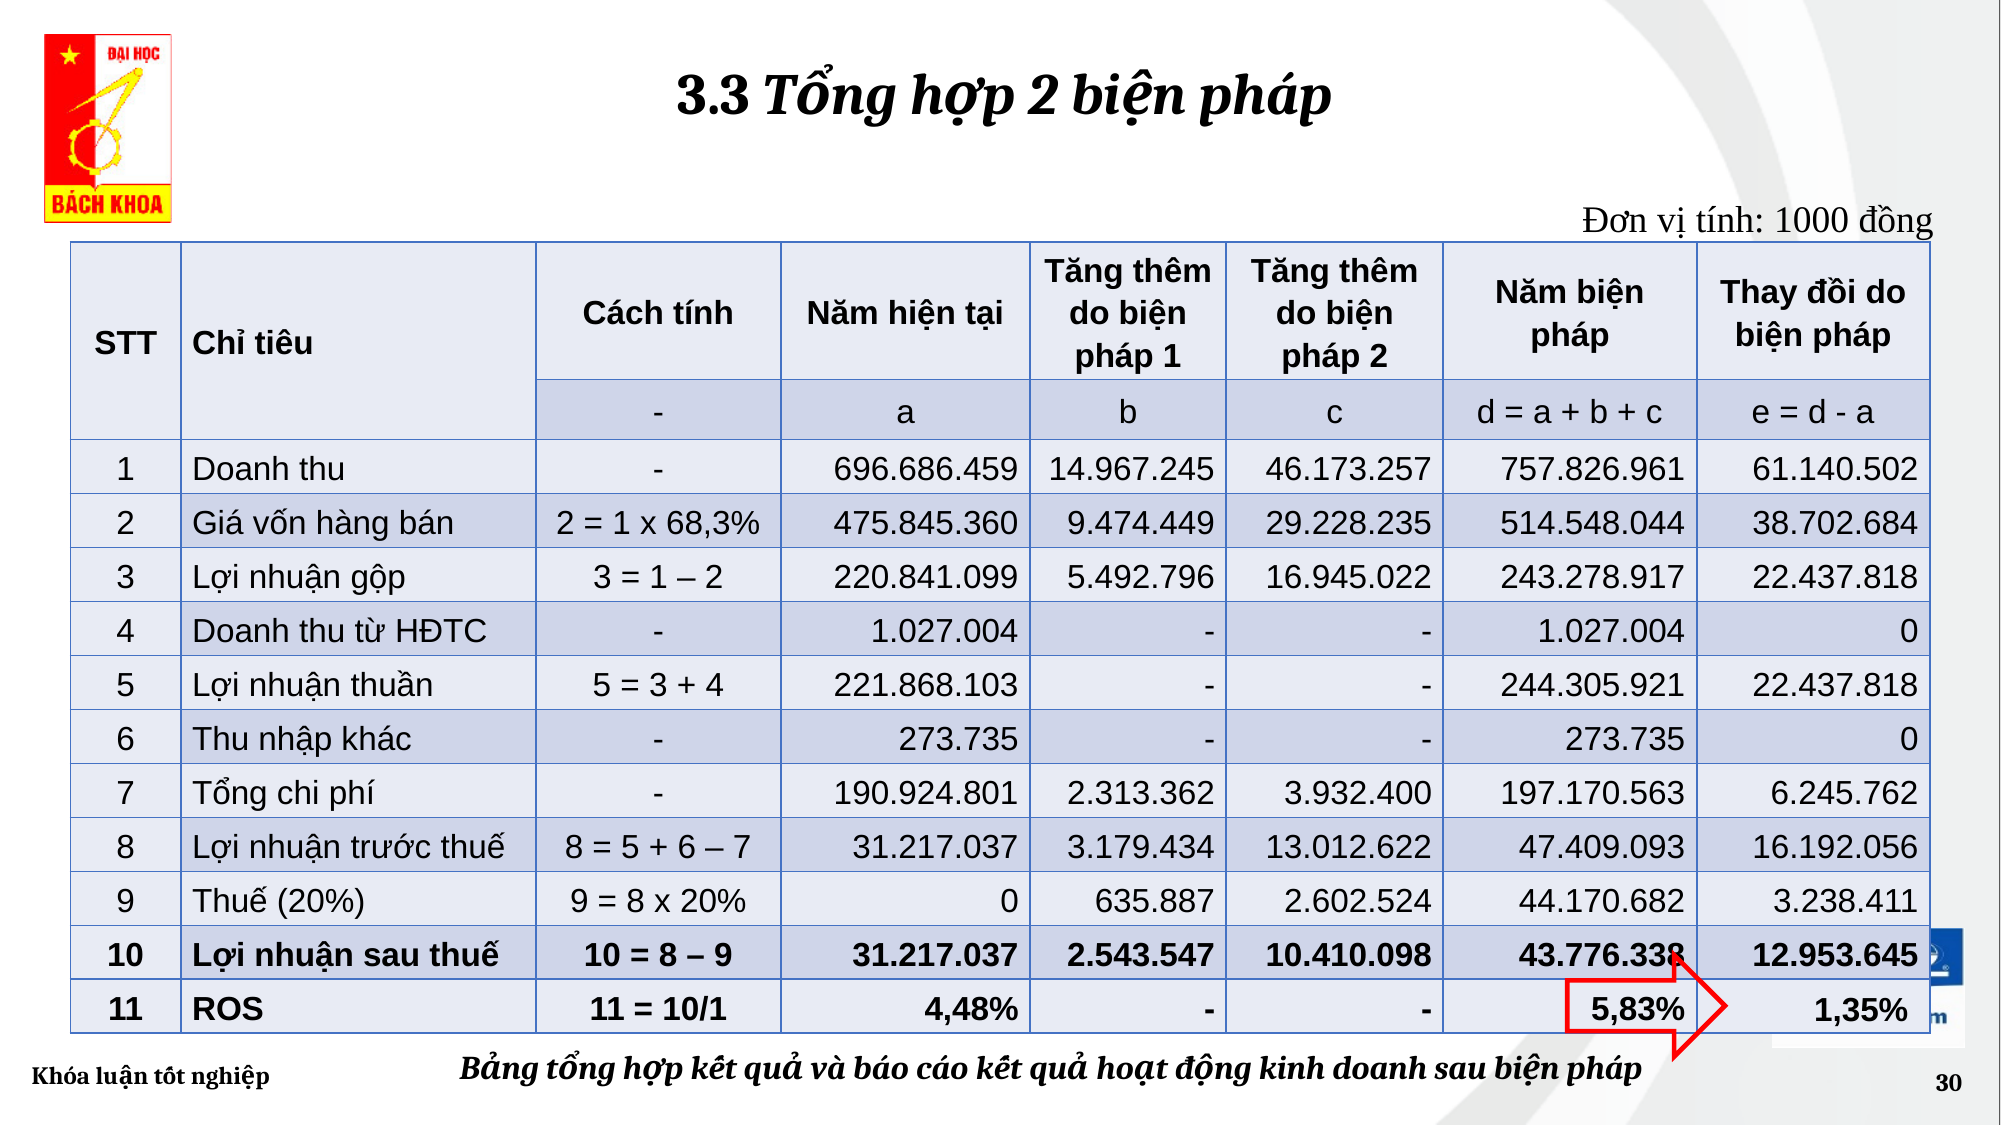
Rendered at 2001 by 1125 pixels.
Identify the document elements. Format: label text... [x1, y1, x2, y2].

table_cell 9 [71, 872, 180, 925]
table_header Năm biện pháp [1444, 243, 1696, 379]
table_cell - [537, 380, 780, 439]
table_cell Giá vốn hàng bán [182, 494, 535, 547]
table_cell 16.192.056 [1698, 818, 1929, 871]
table_cell 1.027.004 [1444, 602, 1696, 655]
table_cell e = d - a [1698, 380, 1929, 439]
table_cell 190.924.801 [782, 764, 1029, 817]
table_cell - [1031, 602, 1225, 655]
text_box Đơn vị tính: 1000 đồng [1567, 180, 1973, 248]
table_cell a [782, 380, 1029, 439]
text_box 1,35% [1799, 974, 1924, 1036]
table_cell 244.305.921 [1444, 656, 1696, 709]
table_cell 475.845.360 [782, 494, 1029, 547]
table_cell 10 = 8 – 9 [537, 926, 780, 978]
table_cell 29.228.235 [1227, 494, 1442, 547]
table_cell 0 [782, 872, 1029, 925]
table_cell 696.686.459 [782, 440, 1029, 493]
table_cell 38.702.684 [1698, 494, 1929, 547]
table_cell 9.474.449 [1031, 494, 1225, 547]
slide_number Khóa luận tốt nghiệp [16, 1044, 467, 1105]
table_cell - [1227, 656, 1442, 709]
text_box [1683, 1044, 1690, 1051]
table_cell 61.140.502 [1698, 440, 1929, 493]
table_cell 5,83% [1444, 980, 1566, 1032]
table_cell 1.027.004 [782, 602, 1029, 655]
table_cell - [1031, 710, 1225, 763]
table_cell [1924, 980, 1929, 1032]
table_cell Doanh thu [182, 440, 535, 493]
table_header Tăng thêm do biện pháp 1 [1031, 243, 1225, 379]
table_cell 46.173.257 [1227, 440, 1442, 493]
table_cell 273.735 [782, 710, 1029, 763]
table_cell 757.826.961 [1444, 440, 1696, 493]
table_cell 0 [1698, 710, 1929, 763]
table_cell 0 [1698, 602, 1929, 655]
table_cell 243.278.917 [1444, 548, 1696, 601]
table_cell - [1227, 602, 1442, 655]
table_cell 2.313.362 [1031, 764, 1225, 817]
picture [0, 0, 2001, 1125]
table_cell 10.410.098 [1227, 926, 1442, 978]
table_cell 43.776.338 [1444, 926, 1696, 978]
table_header Tăng thêm do biện pháp 2 [1227, 243, 1442, 379]
table_cell 2 = 1 x 68,3% [537, 494, 780, 547]
table_cell 5 [71, 656, 180, 709]
table_cell - [1227, 710, 1442, 763]
table_cell Doanh thu từ HĐTC [182, 602, 535, 655]
table_cell 2 [71, 494, 180, 547]
table_cell 2.543.547 [1031, 926, 1225, 978]
table_cell 13.012.622 [1227, 818, 1442, 871]
table_cell 5 = 3 + 4 [537, 656, 780, 709]
table_cell 221.868.103 [782, 656, 1029, 709]
table_cell Tổng chi phí [182, 764, 535, 817]
table_cell Thuế (20%) [182, 872, 535, 925]
table_cell 10 [71, 926, 180, 978]
table_cell b [1031, 380, 1225, 439]
table_cell 514.548.044 [1444, 494, 1696, 547]
table_cell 3 [71, 548, 180, 601]
table_cell 44.170.682 [1444, 872, 1696, 925]
table_header Cách tính [537, 243, 780, 379]
table_cell 3 = 1 – 2 [537, 548, 780, 601]
table_header Chỉ tiêu [182, 243, 535, 439]
table_cell 1 [71, 440, 180, 493]
table_cell 8 = 5 + 6 – 7 [537, 818, 780, 871]
table_cell 4,48% [782, 980, 1029, 1032]
table_cell 197.170.563 [1444, 764, 1696, 817]
text_box [1566, 952, 1727, 1051]
table_header STT [71, 243, 180, 439]
table_header Năm hiện tại [782, 243, 1029, 379]
table_cell 5.492.796 [1031, 548, 1225, 601]
table_cell Thu nhập khác [182, 710, 535, 763]
table_cell 220.841.099 [782, 548, 1029, 601]
table_cell 3.179.434 [1031, 818, 1225, 871]
table_cell 12.953.645 [1698, 926, 1929, 978]
table_cell - [537, 602, 780, 655]
table_cell 11 = 10/1 [537, 980, 780, 1032]
table_cell 31.217.037 [782, 818, 1029, 871]
table_cell 11 [71, 980, 180, 1032]
table_cell 3.932.400 [1227, 764, 1442, 817]
table_cell 31.217.037 [782, 926, 1029, 978]
table_cell 4 [71, 602, 180, 655]
text_box Bảng tổng hợp kết quả và báo cáo kết quả hoạt động kinh doanh sau biện pháp [444, 1038, 1673, 1094]
table_cell 14.967.245 [1031, 440, 1225, 493]
table_cell Lợi nhuận sau thuế [182, 926, 535, 978]
table_cell Lợi nhuận gộp [182, 548, 535, 601]
table_header Thay đồi do biện pháp [1698, 248, 1929, 379]
table_cell 3.238.411 [1698, 872, 1929, 925]
table_cell - [537, 764, 780, 817]
text_box 3.3 Tổng hợp 2 biện pháp [662, 48, 1386, 134]
table_cell - [537, 440, 780, 493]
table_cell 6 [71, 710, 180, 763]
table_cell 2.602.524 [1227, 872, 1442, 925]
table_cell 9 = 8 x 20% [537, 872, 780, 925]
table_cell 273.735 [1444, 710, 1696, 763]
table_cell - [1227, 980, 1442, 1032]
table_cell - [1031, 980, 1225, 1032]
table_cell Lợi nhuận trước thuế [182, 818, 535, 871]
table_cell - [537, 710, 780, 763]
table_cell d = a + b + c [1444, 380, 1696, 439]
table_cell 16.945.022 [1227, 548, 1442, 601]
table_cell c [1227, 380, 1442, 439]
table_cell 47.409.093 [1444, 818, 1696, 871]
table_cell Lợi nhuận thuần [182, 656, 535, 709]
table_cell [1702, 980, 1799, 1032]
slide_number 30 [1527, 1051, 1978, 1111]
table_cell 6.245.762 [1698, 764, 1929, 817]
table_cell - [1031, 656, 1225, 709]
table_cell 8 [71, 818, 180, 871]
table_cell 22.437.818 [1698, 656, 1929, 709]
table_cell ROS [182, 980, 535, 1032]
table_cell 7 [71, 764, 180, 817]
table_cell 22.437.818 [1698, 548, 1929, 601]
table_cell 635.887 [1031, 872, 1225, 925]
